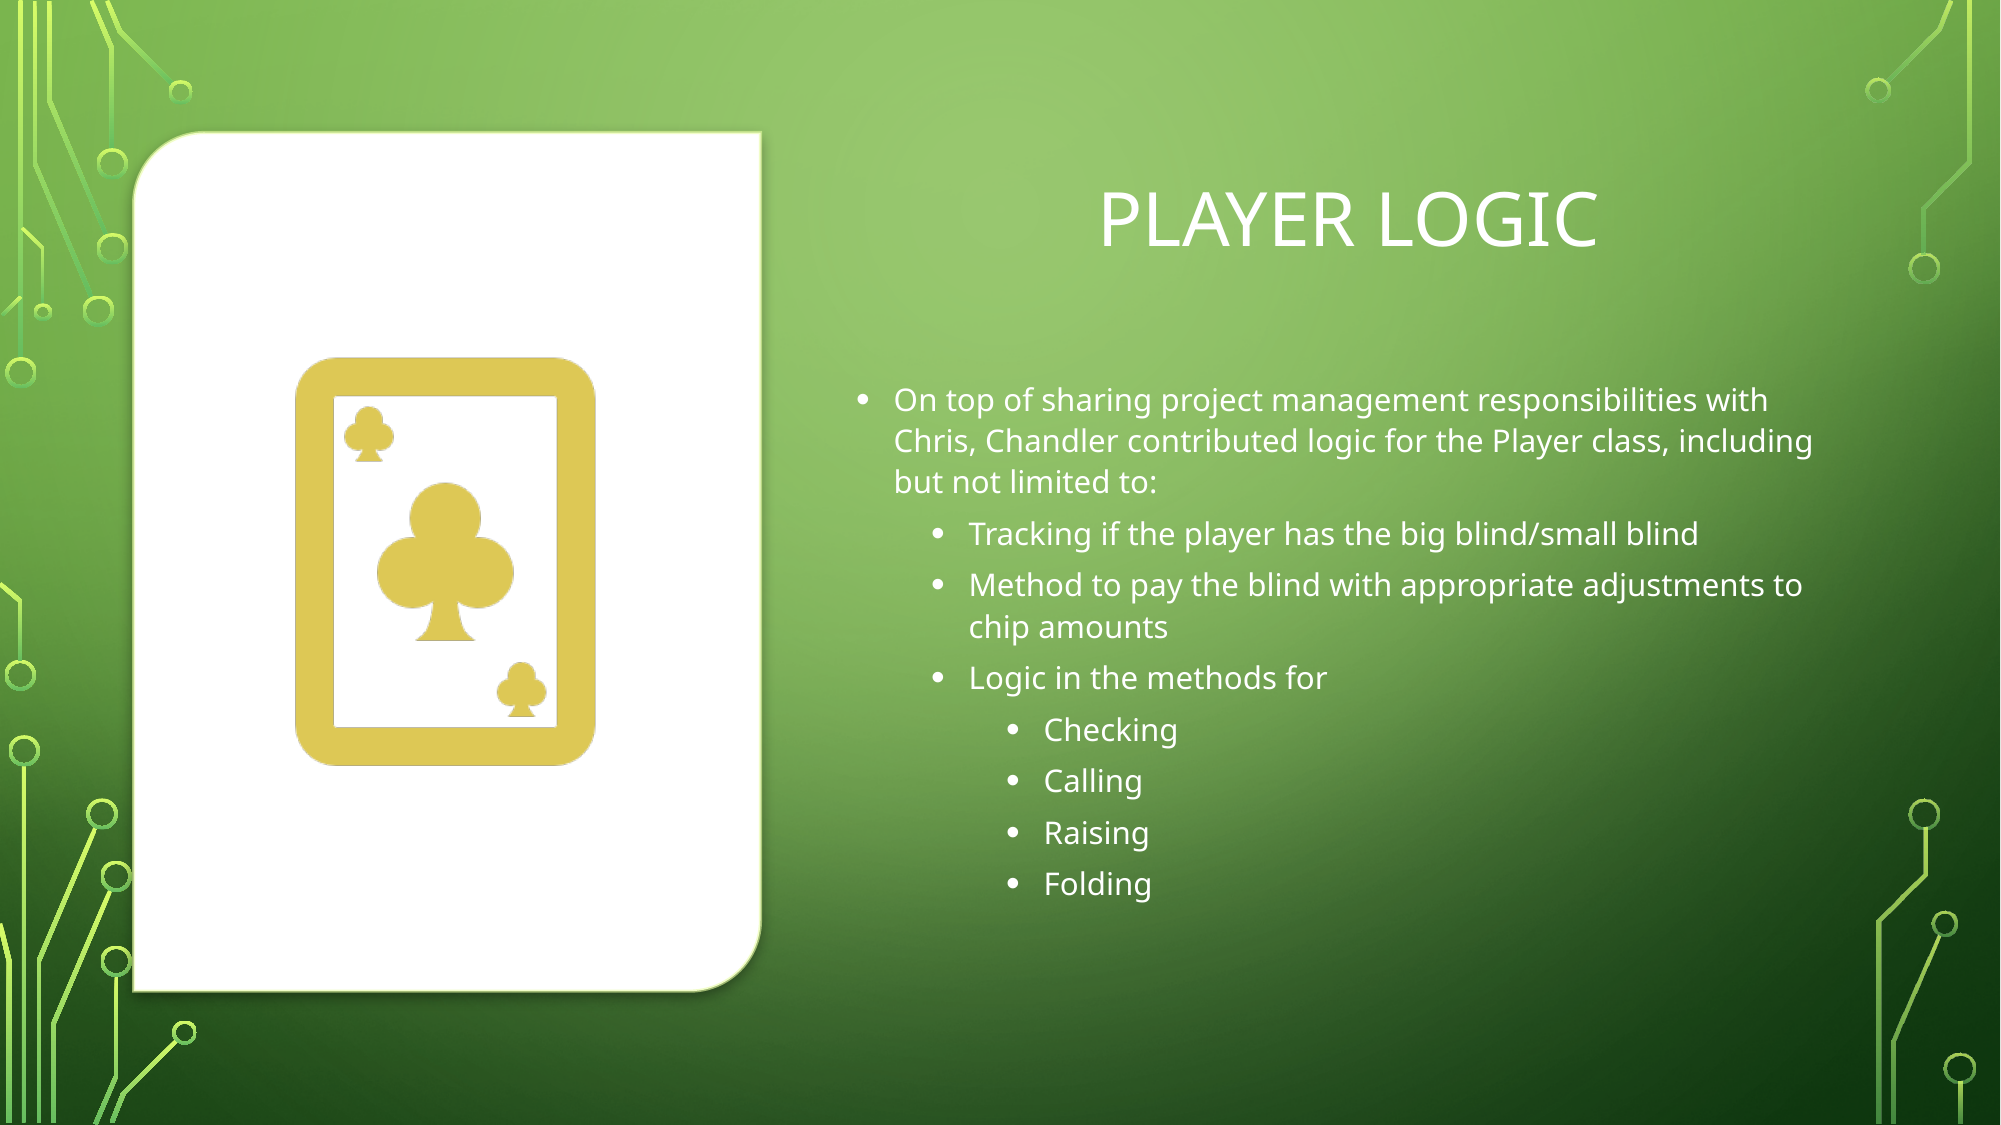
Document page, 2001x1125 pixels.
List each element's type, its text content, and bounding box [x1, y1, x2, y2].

list On top of sharing project management responsibilities with Chris, Chandler contributed logic for the Player class, including but not limited to: Tracking if the player has the big blind/small blind Method to pay the blind with appropriate adjustments to chip amounts Logic in the methods for Checking Calling Raising Folding [841, 369, 1857, 950]
title Player logic [841, 101, 1857, 344]
picture [184, 301, 707, 823]
text_box [132, 131, 762, 993]
